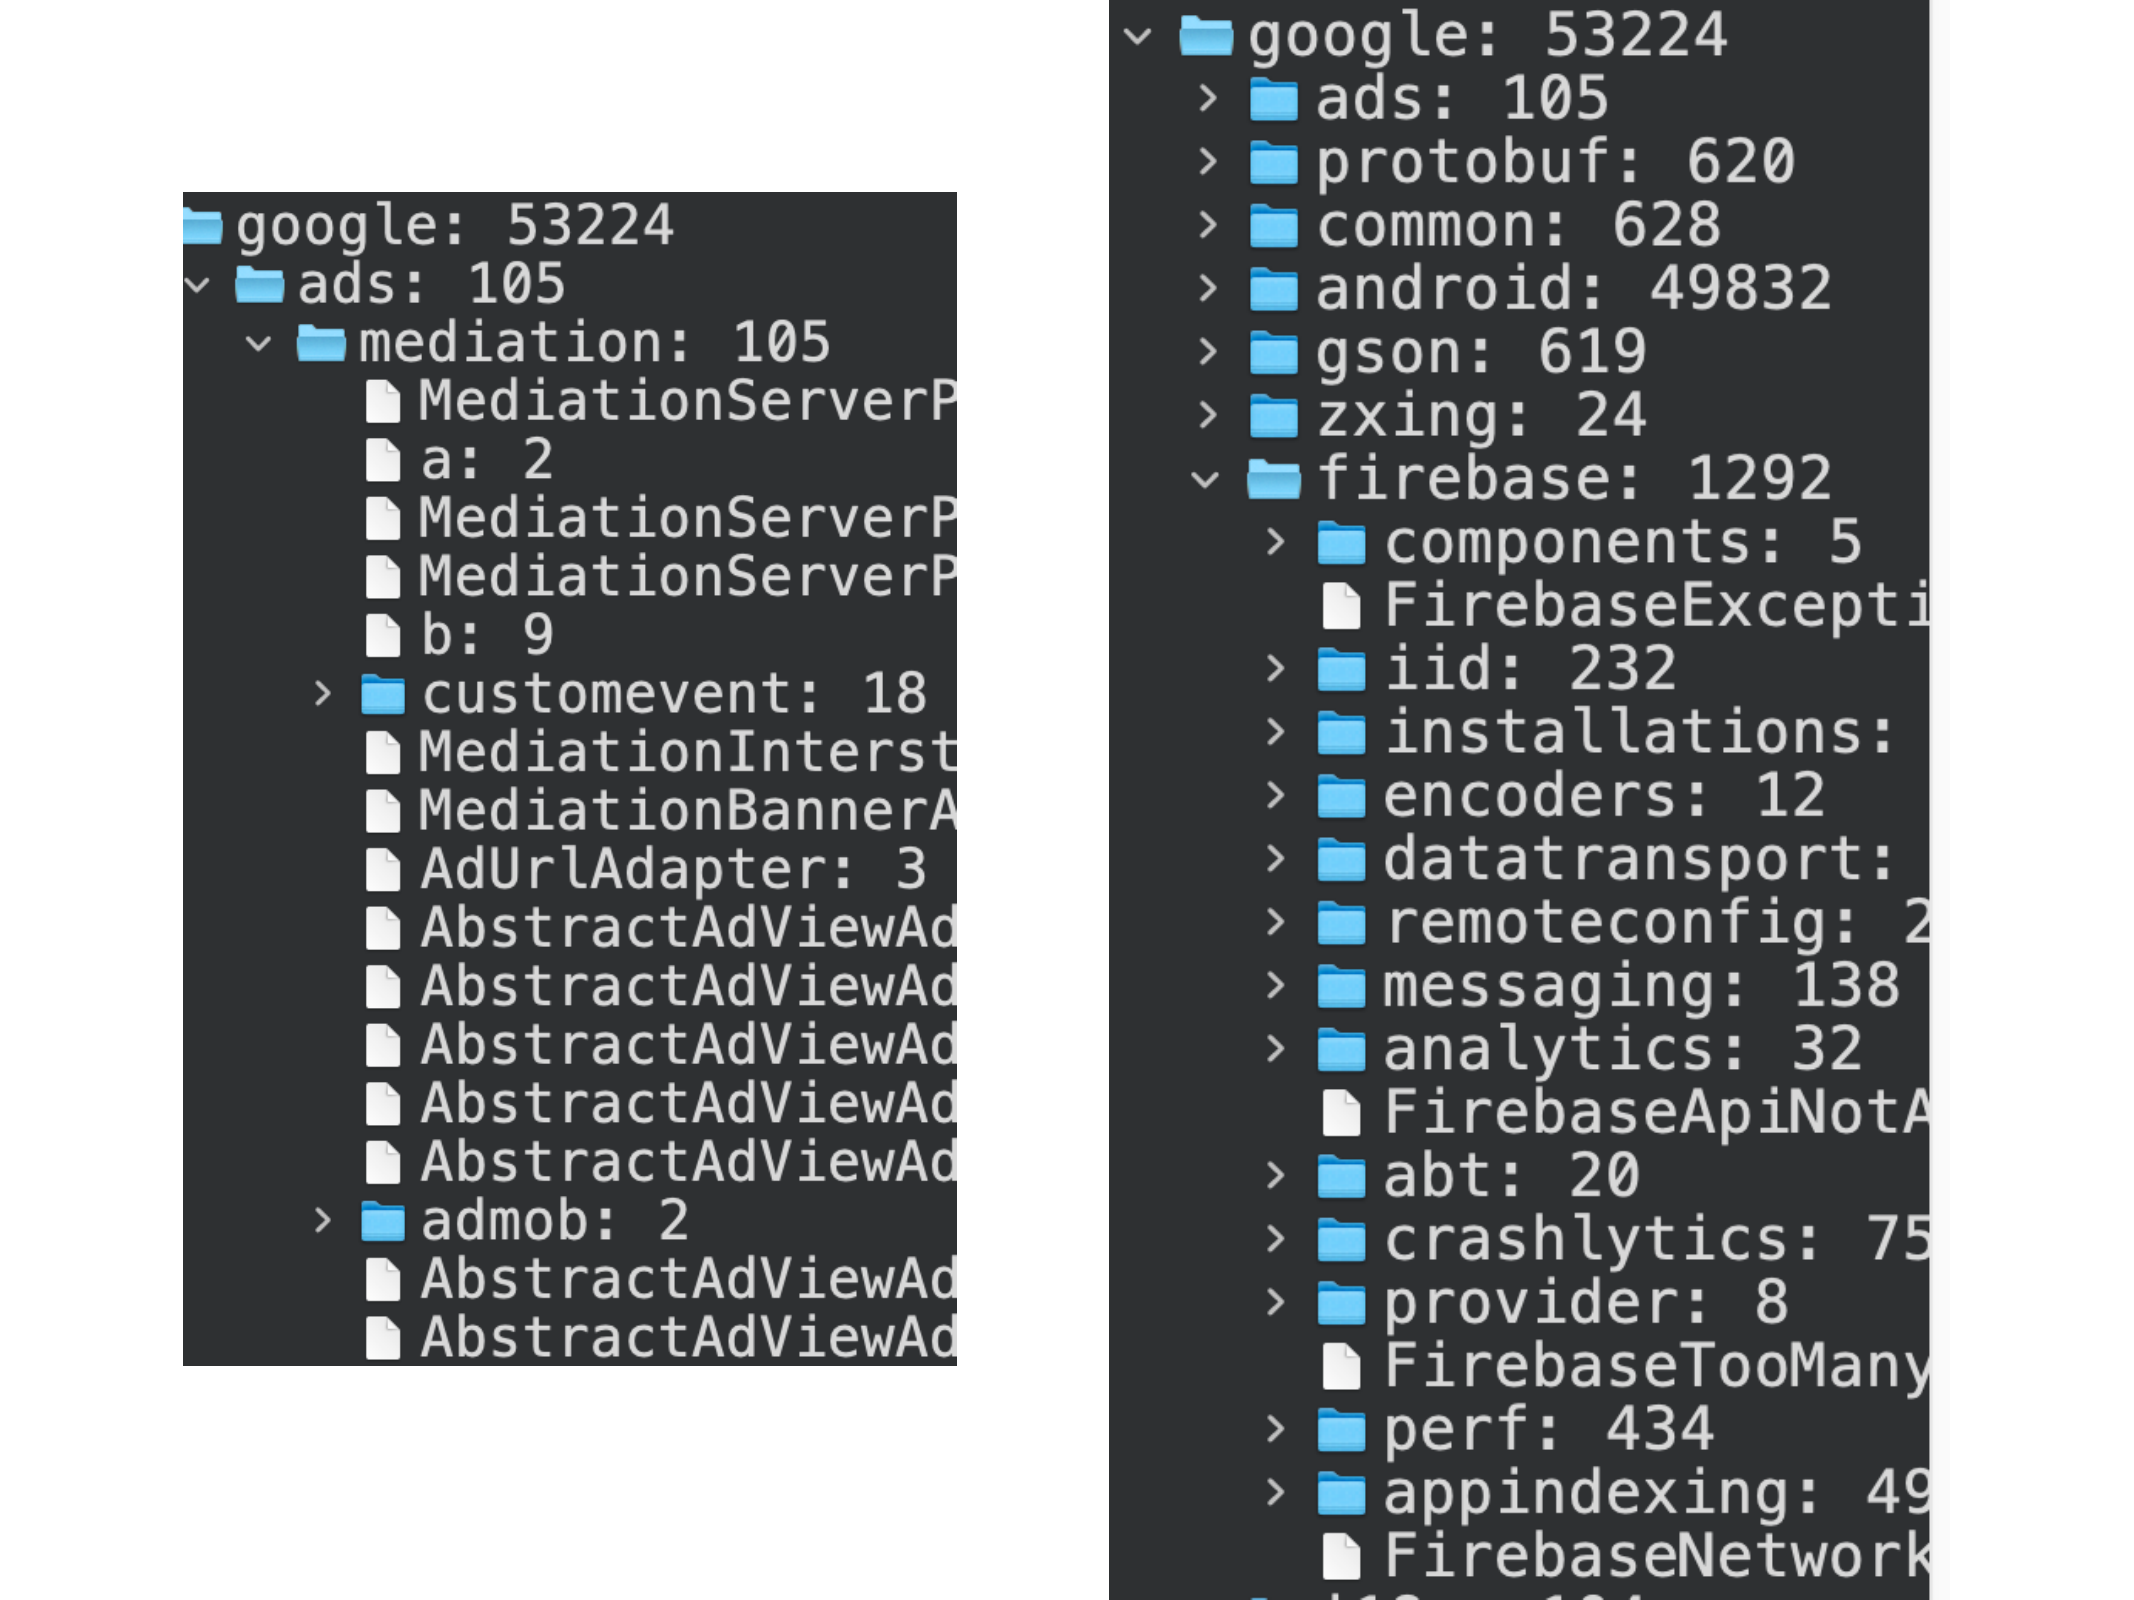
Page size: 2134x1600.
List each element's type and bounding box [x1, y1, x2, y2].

picture [182, 191, 957, 1366]
picture [1109, 0, 1951, 1600]
